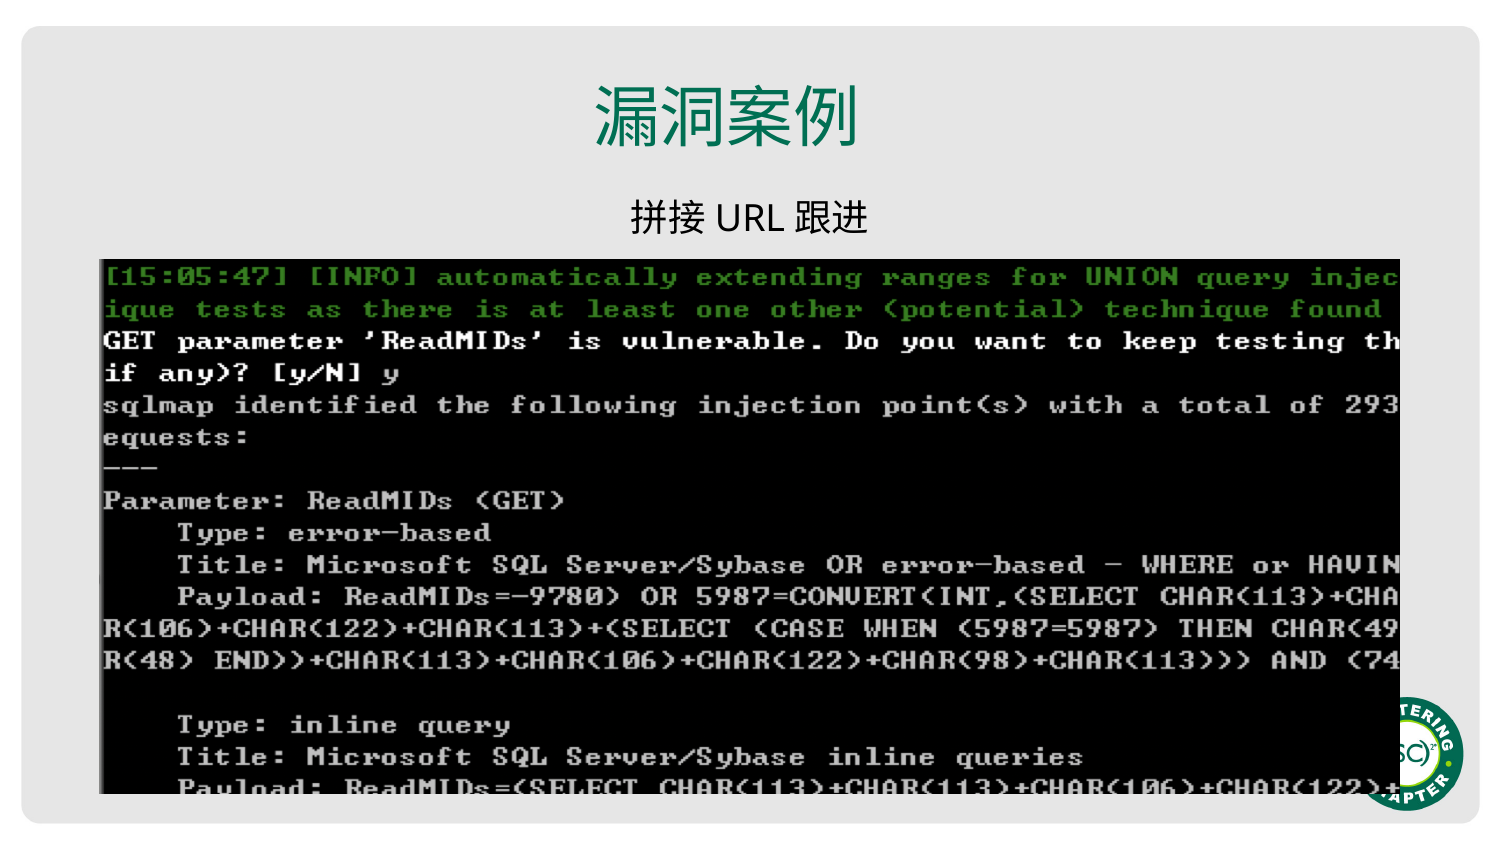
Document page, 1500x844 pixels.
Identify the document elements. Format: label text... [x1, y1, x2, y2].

text_box 漏洞案例 [578, 70, 922, 160]
text_box 拼接URL跟进 [616, 186, 884, 247]
picture [0, 5, 1500, 844]
